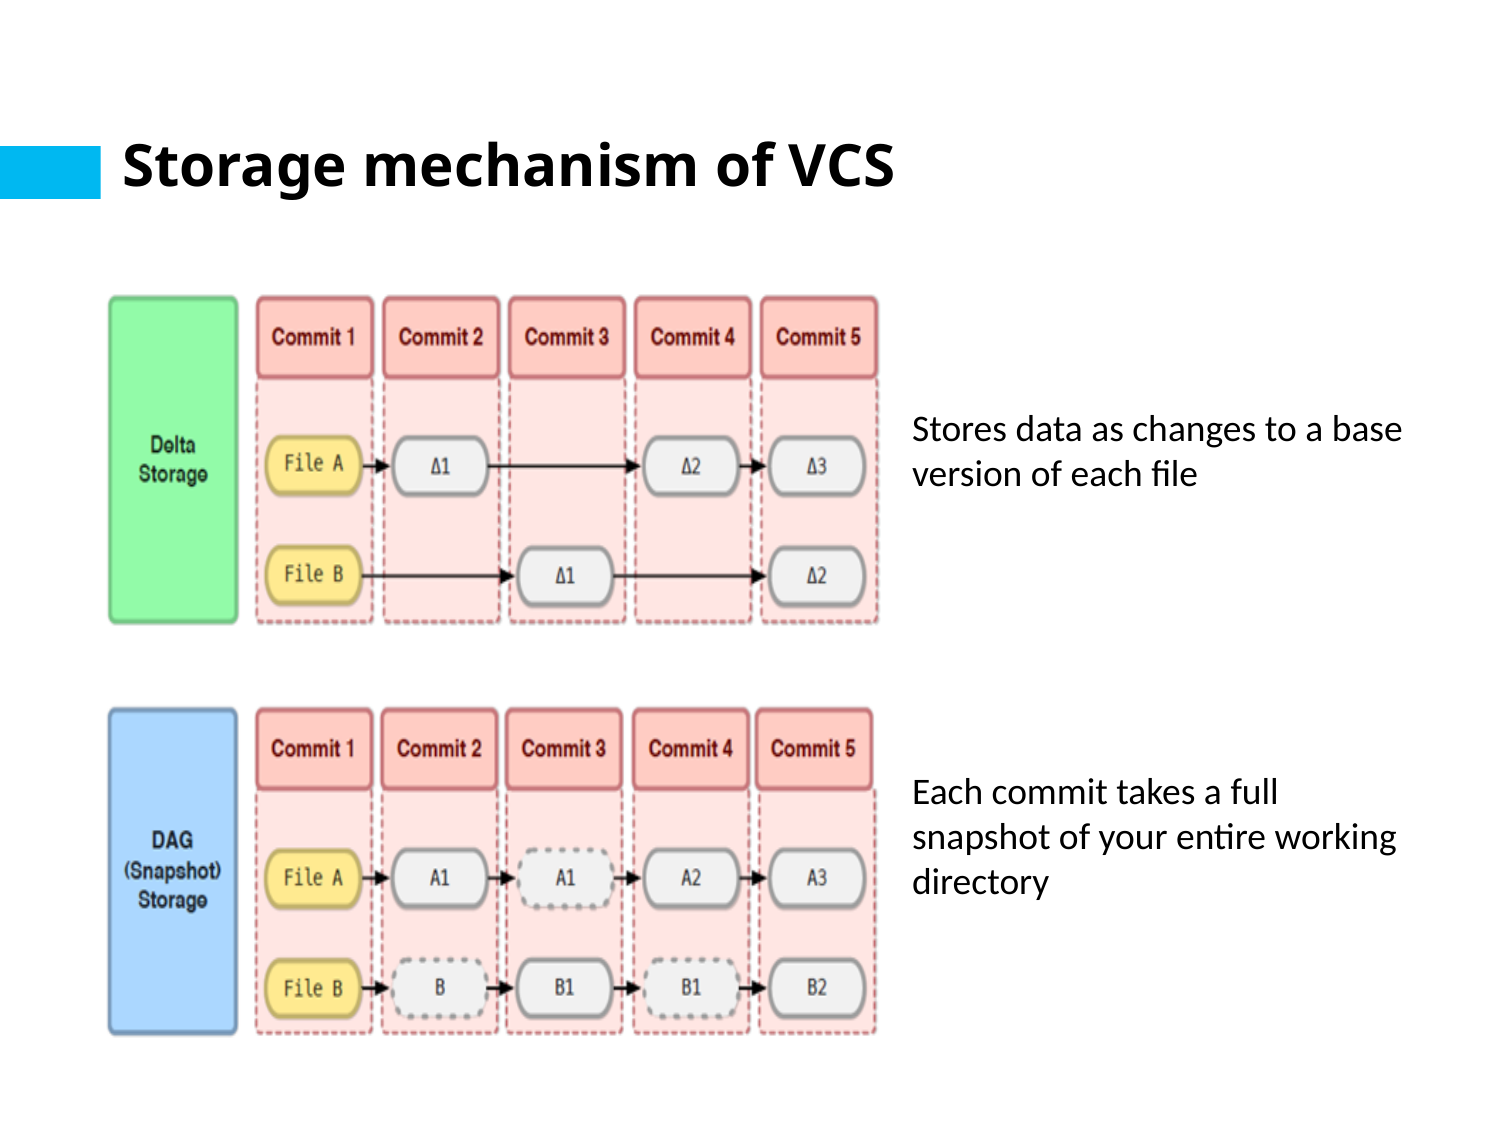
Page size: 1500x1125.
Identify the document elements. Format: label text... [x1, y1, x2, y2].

picture [101, 698, 895, 1054]
text_box Stores data as changes to a base version of each file [901, 396, 1432, 521]
text_box Each commit takes a full snapshot of your entire working directory [899, 759, 1435, 950]
text_box Storage mechanism of VCS [105, 119, 1216, 211]
picture [100, 278, 895, 639]
text_box [0, 144, 103, 201]
